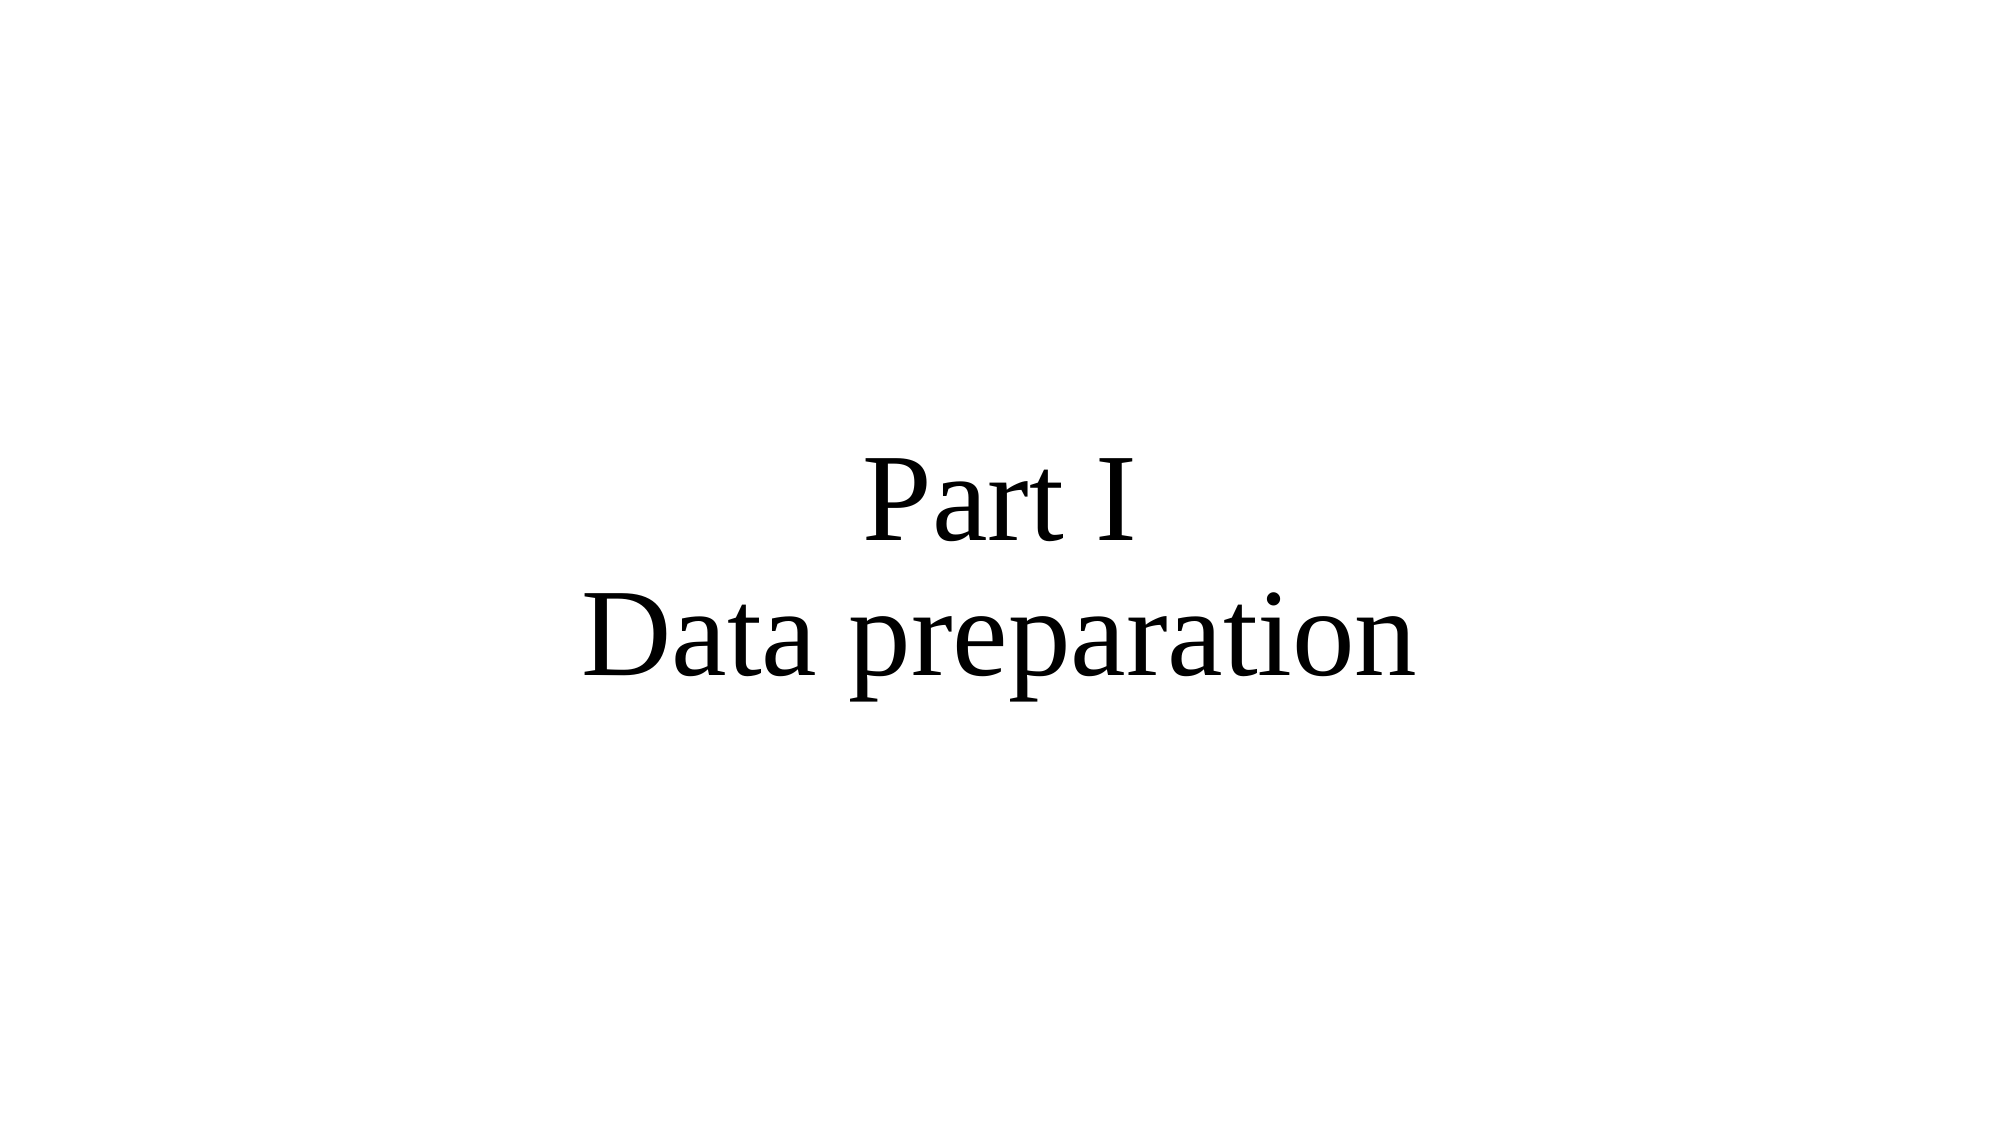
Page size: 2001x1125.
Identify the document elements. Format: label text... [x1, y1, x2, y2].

title Part I Data preparation [249, 414, 1750, 710]
